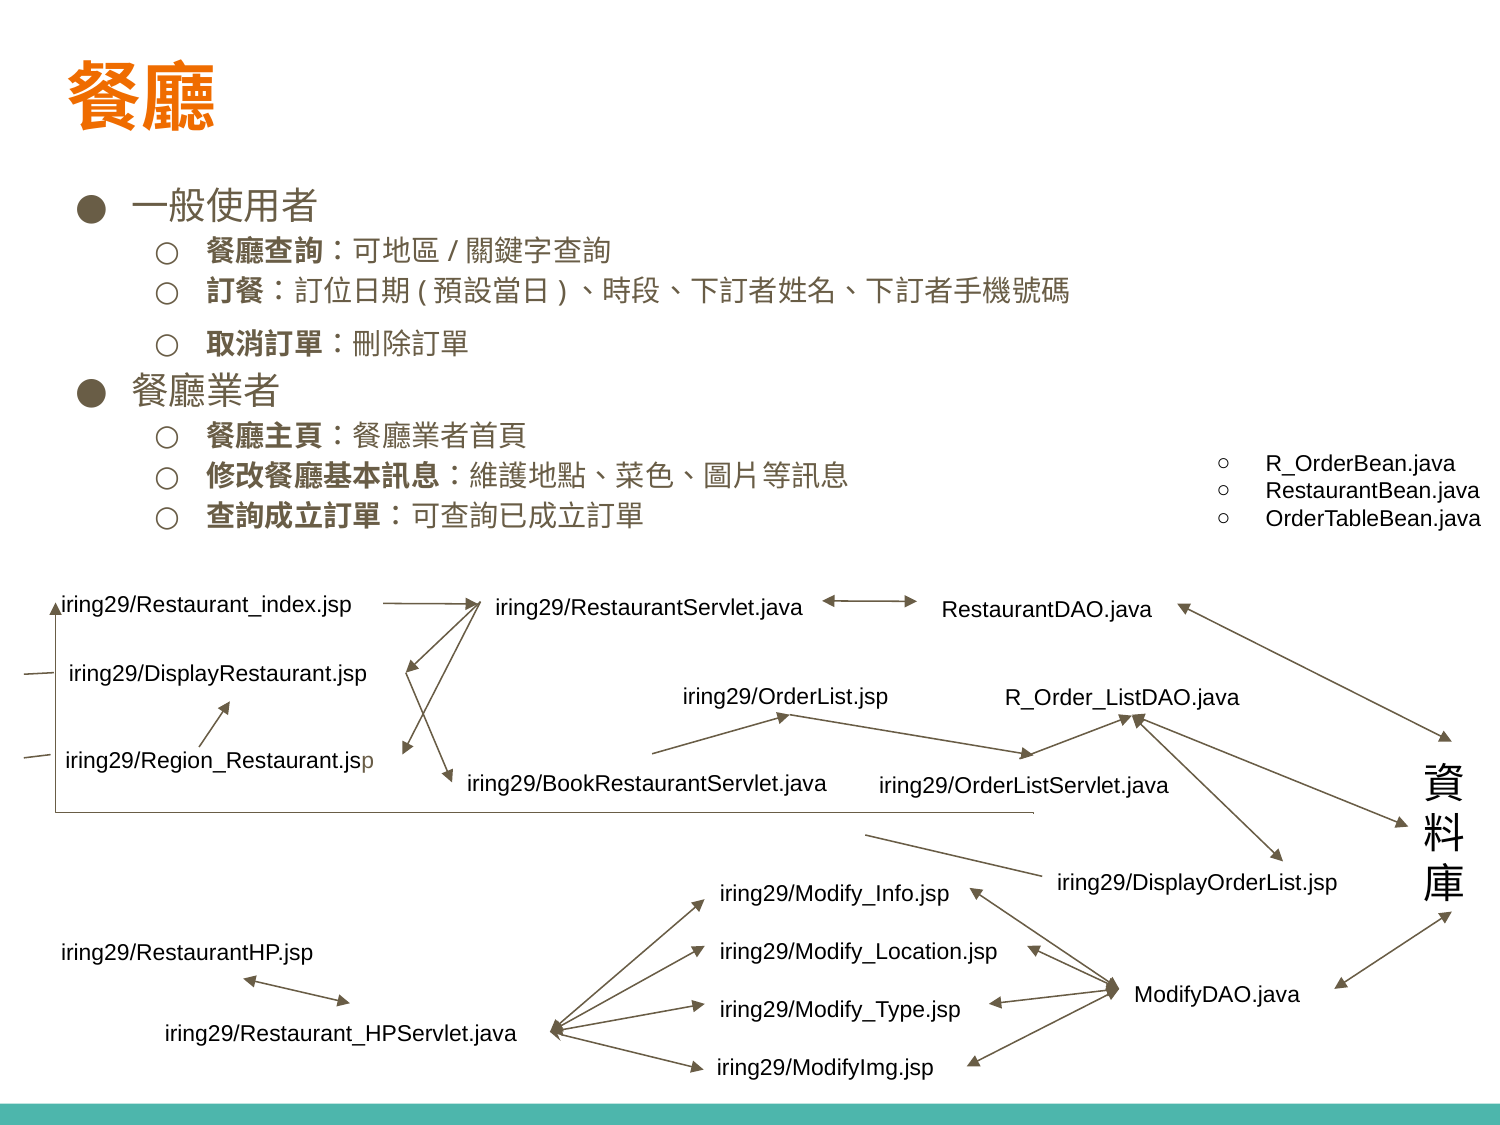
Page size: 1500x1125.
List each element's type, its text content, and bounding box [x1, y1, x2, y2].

text_box iring29/Restaurant_HPServlet.java [149, 1003, 434, 1061]
text_box iring29/ModifyImg.jsp [701, 1037, 967, 1096]
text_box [23, 754, 51, 759]
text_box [1281, 714, 1409, 827]
text_box 資料庫 [1408, 741, 1496, 912]
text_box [789, 714, 1020, 756]
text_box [969, 887, 1120, 987]
text_box iring29/DisplayOrderList.jsp [1042, 852, 1394, 901]
text_box RestaurantDAO.java [926, 579, 1178, 628]
text_box iring29/Modify_Location.jsp [708, 921, 964, 970]
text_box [655, 1003, 705, 1032]
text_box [655, 1031, 704, 1070]
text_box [405, 672, 434, 783]
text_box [1131, 715, 1284, 862]
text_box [242, 978, 351, 1004]
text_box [966, 988, 1120, 1067]
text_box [1019, 715, 1128, 759]
text_box iring29/RestaurantHP.jsp [46, 922, 360, 980]
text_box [402, 601, 434, 674]
list 一般使用者 餐廳查詢：可地區/關鍵字查詢 訂餐：訂位日期(預設當日)、時段、下訂者姓名、下訂者手機號碼 取消訂單：刪除訂單 餐廳業者 餐廳主頁：餐廳業者首頁 修改餐廳基本訊息：維護地點、菜色、圖片等訊息 查詢成立訂單：可查詢已成立訂單 [41, 160, 1440, 563]
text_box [864, 834, 1043, 877]
text_box iring29/DisplayRestaurant.jsp [56, 643, 397, 702]
text_box iring29/Modify_Info.jsp [704, 863, 970, 912]
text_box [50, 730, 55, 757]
text_box iring29/OrderList.jsp [667, 666, 912, 713]
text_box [1176, 603, 1453, 742]
text_box iring29/Region_Restaurant.jsp [56, 730, 400, 779]
title 餐廳 [51, 34, 1449, 190]
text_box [1334, 911, 1453, 990]
text_box iring29/Restaurant_index.jsp [46, 574, 398, 633]
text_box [655, 945, 705, 1003]
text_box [655, 899, 705, 945]
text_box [439, 218, 650, 1125]
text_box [1026, 945, 1120, 987]
text_box iring29/RestaurantServlet.java [655, 577, 833, 626]
text_box R_OrderBean.java RestaurantBean.java OrderTableBean.java [1100, 406, 1500, 580]
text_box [655, 714, 788, 754]
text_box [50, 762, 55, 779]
text_box iring29/OrderListServlet.java [864, 765, 1125, 813]
text_box ModifyDAO.java [1124, 964, 1335, 1013]
text_box iring29/Modify_Type.jsp [709, 979, 964, 1028]
text_box R_Order_ListDAO.java [989, 667, 1171, 714]
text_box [198, 701, 231, 748]
text_box iring29/BookRestaurantServlet.java [655, 763, 853, 812]
